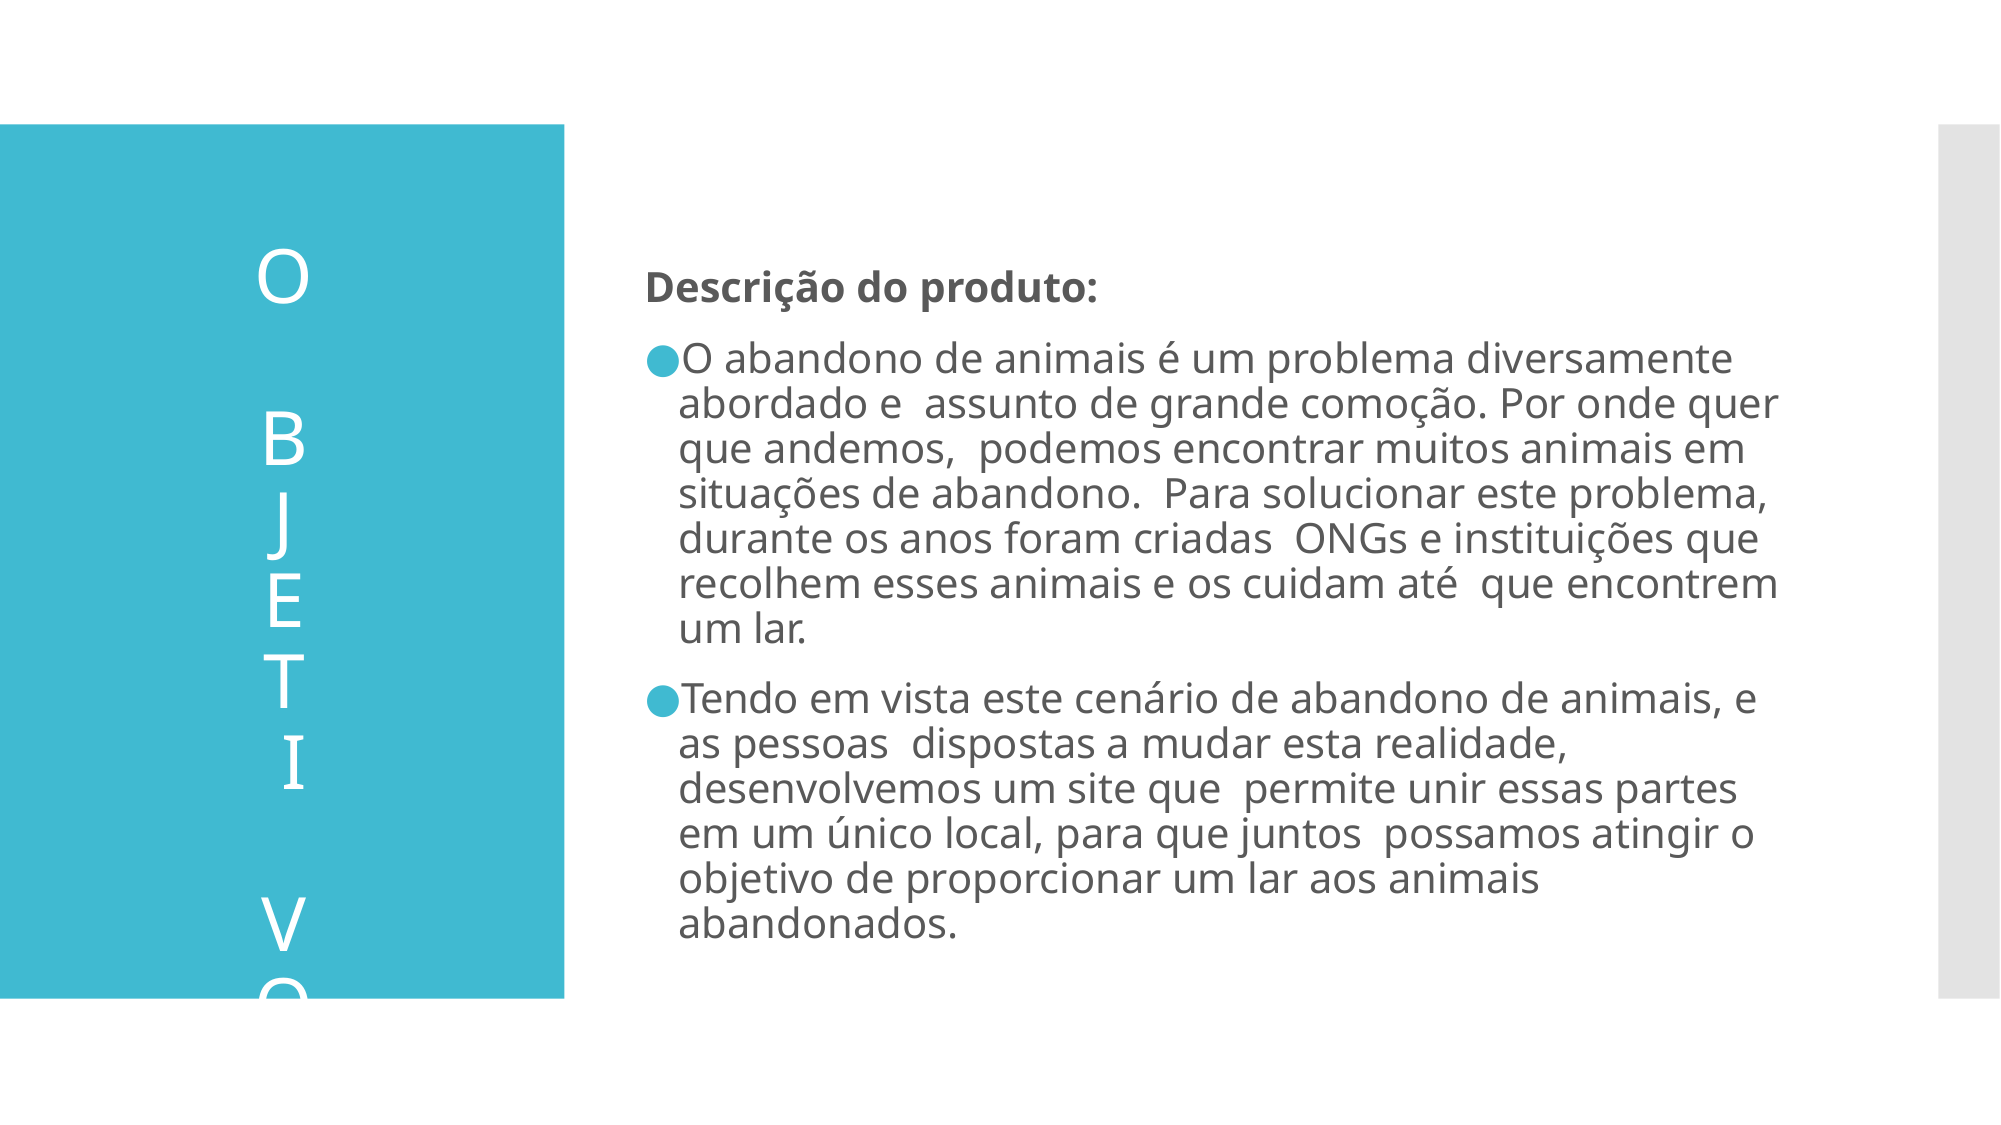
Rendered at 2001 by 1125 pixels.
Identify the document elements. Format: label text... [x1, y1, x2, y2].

text_box O B J E T I V O [253, 225, 313, 1048]
text_box Descrição do produto: O abandono de animais é um problema diversamente abordado e assunto de grande comoção. Por onde quer que andemos, podemos encontrar muitos animais em situações de abandono. Para solucionar este problema, durante os anos foram criadas ONGs e instituições que recolhem esses animais e os cuidam até que encontrem um lar. Tendo em vista este cenário de abandono de animais, e as pessoas dispostas a mudar esta realidade, desenvolvemos um site que permite unir essas partes em um único local, para que juntos possamos atingir o objetivo de proporcionar um lar aos animais abandonados. [642, 238, 1812, 947]
